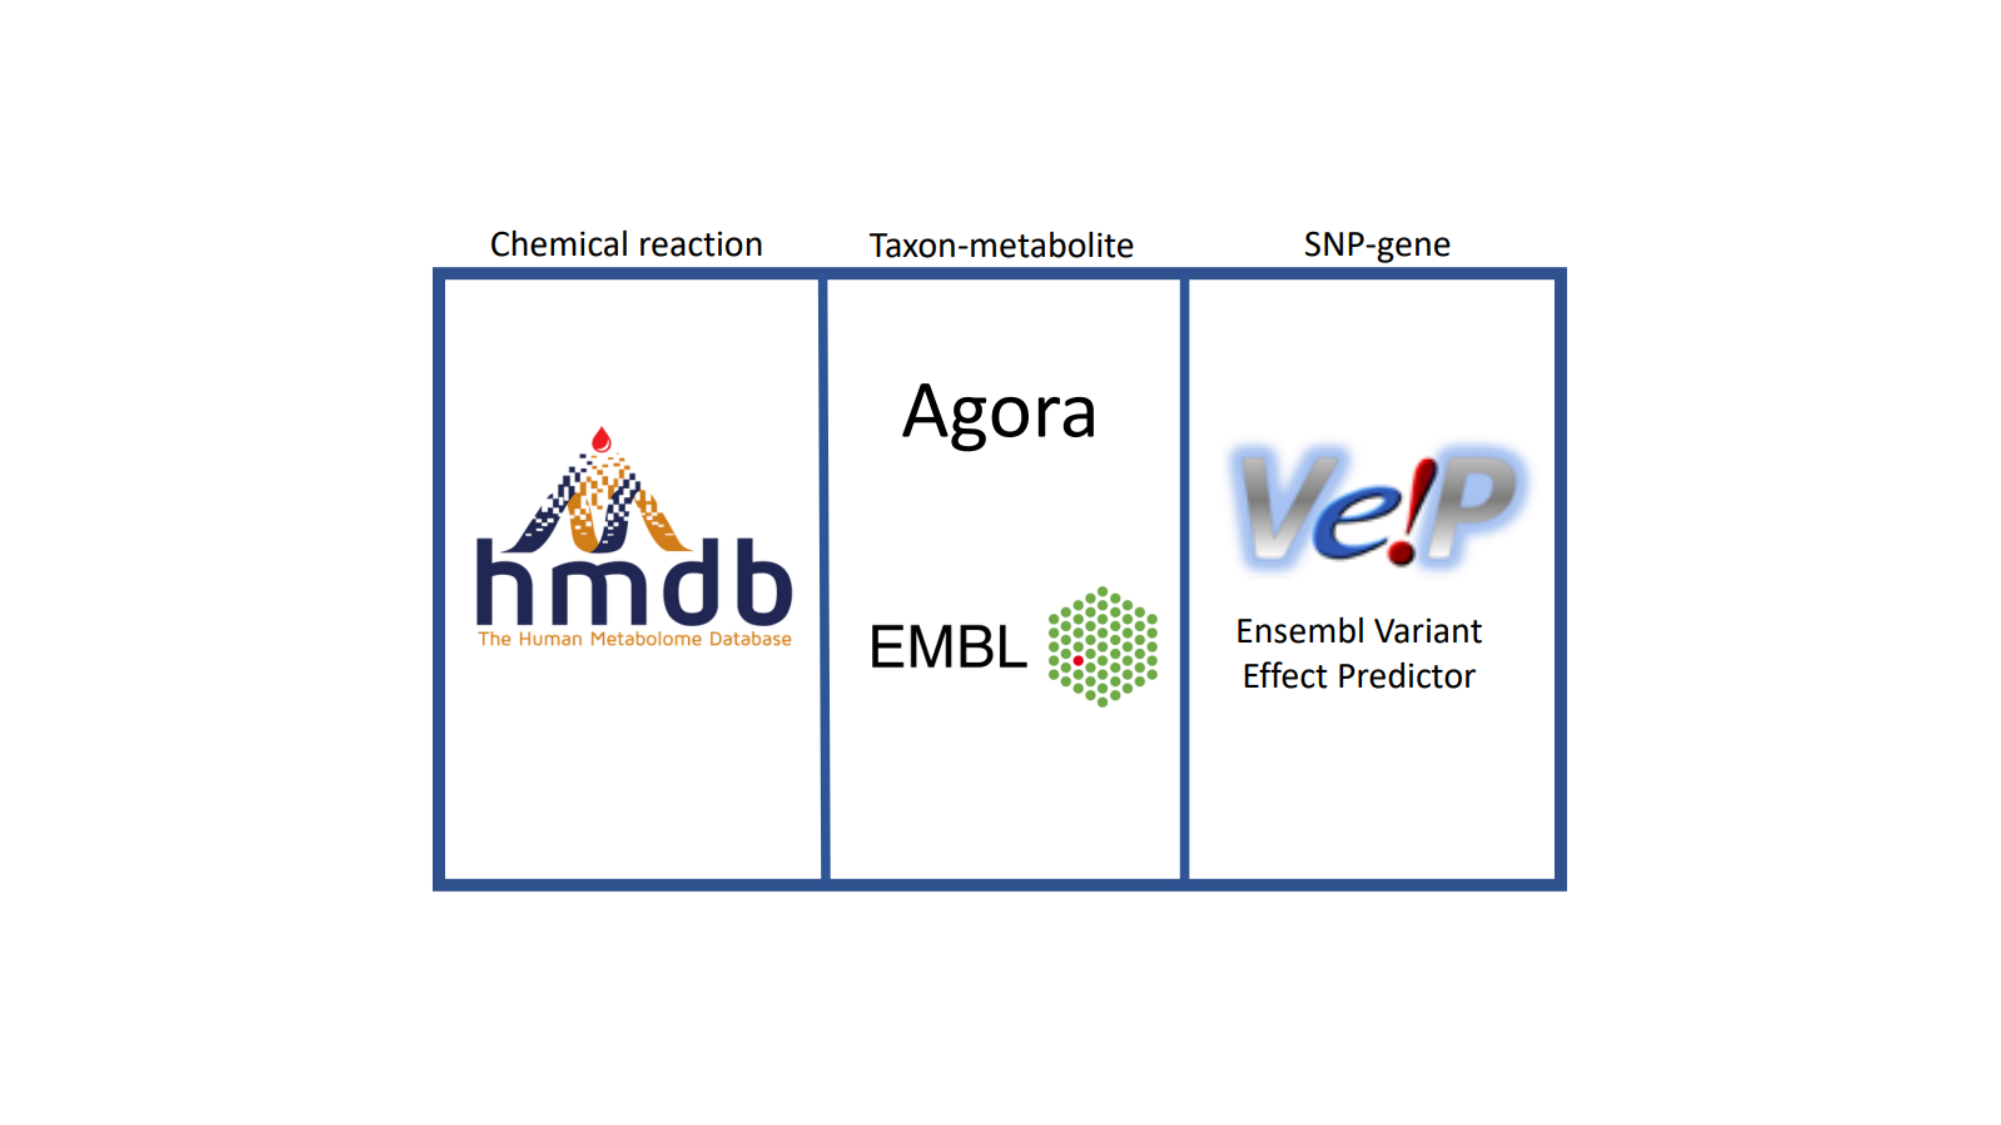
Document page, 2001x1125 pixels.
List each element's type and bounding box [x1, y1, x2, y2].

list [424, 217, 1576, 908]
